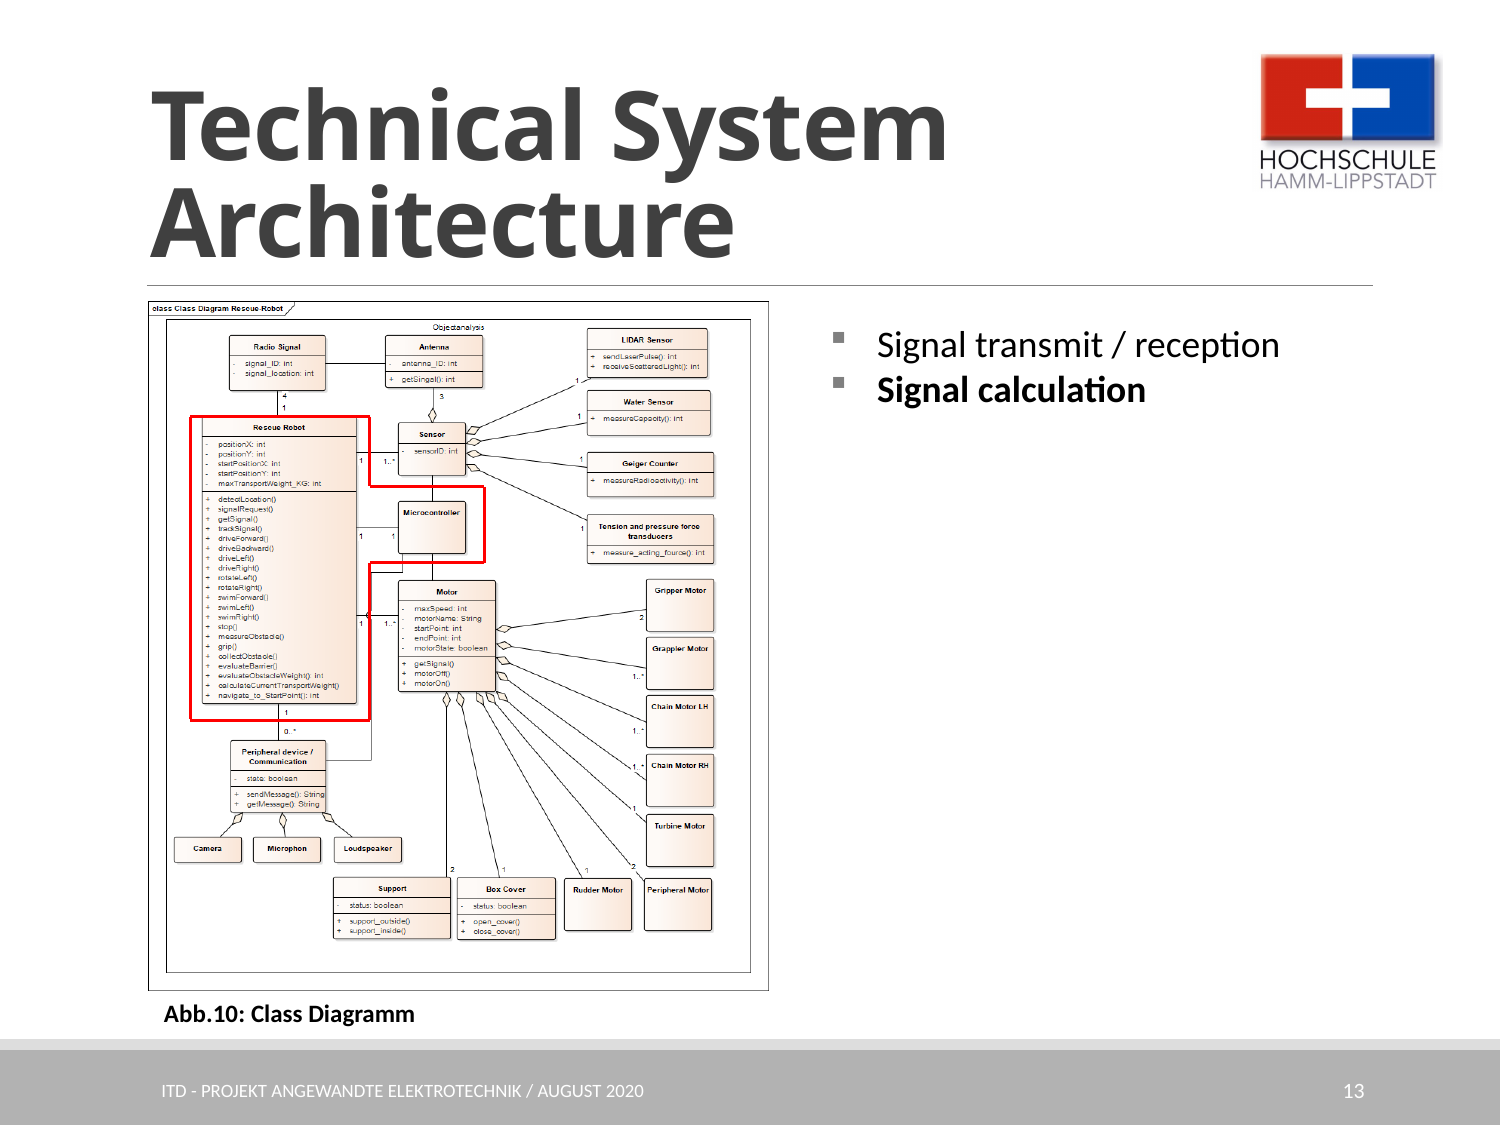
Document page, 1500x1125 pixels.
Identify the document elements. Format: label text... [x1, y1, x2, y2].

text_box Signal transmit / reception Signal calculation [815, 312, 1296, 418]
footer ITD - Projekt angewandte Elektrotechnik / August 2020 [105, 1059, 700, 1120]
slide_number 13 [1218, 1059, 1380, 1120]
text_box Abb.10: Class Diagramm [149, 997, 431, 1036]
picture [1373, 50, 1443, 192]
picture [147, 299, 770, 992]
title Technical System Architecture [135, 47, 1373, 285]
